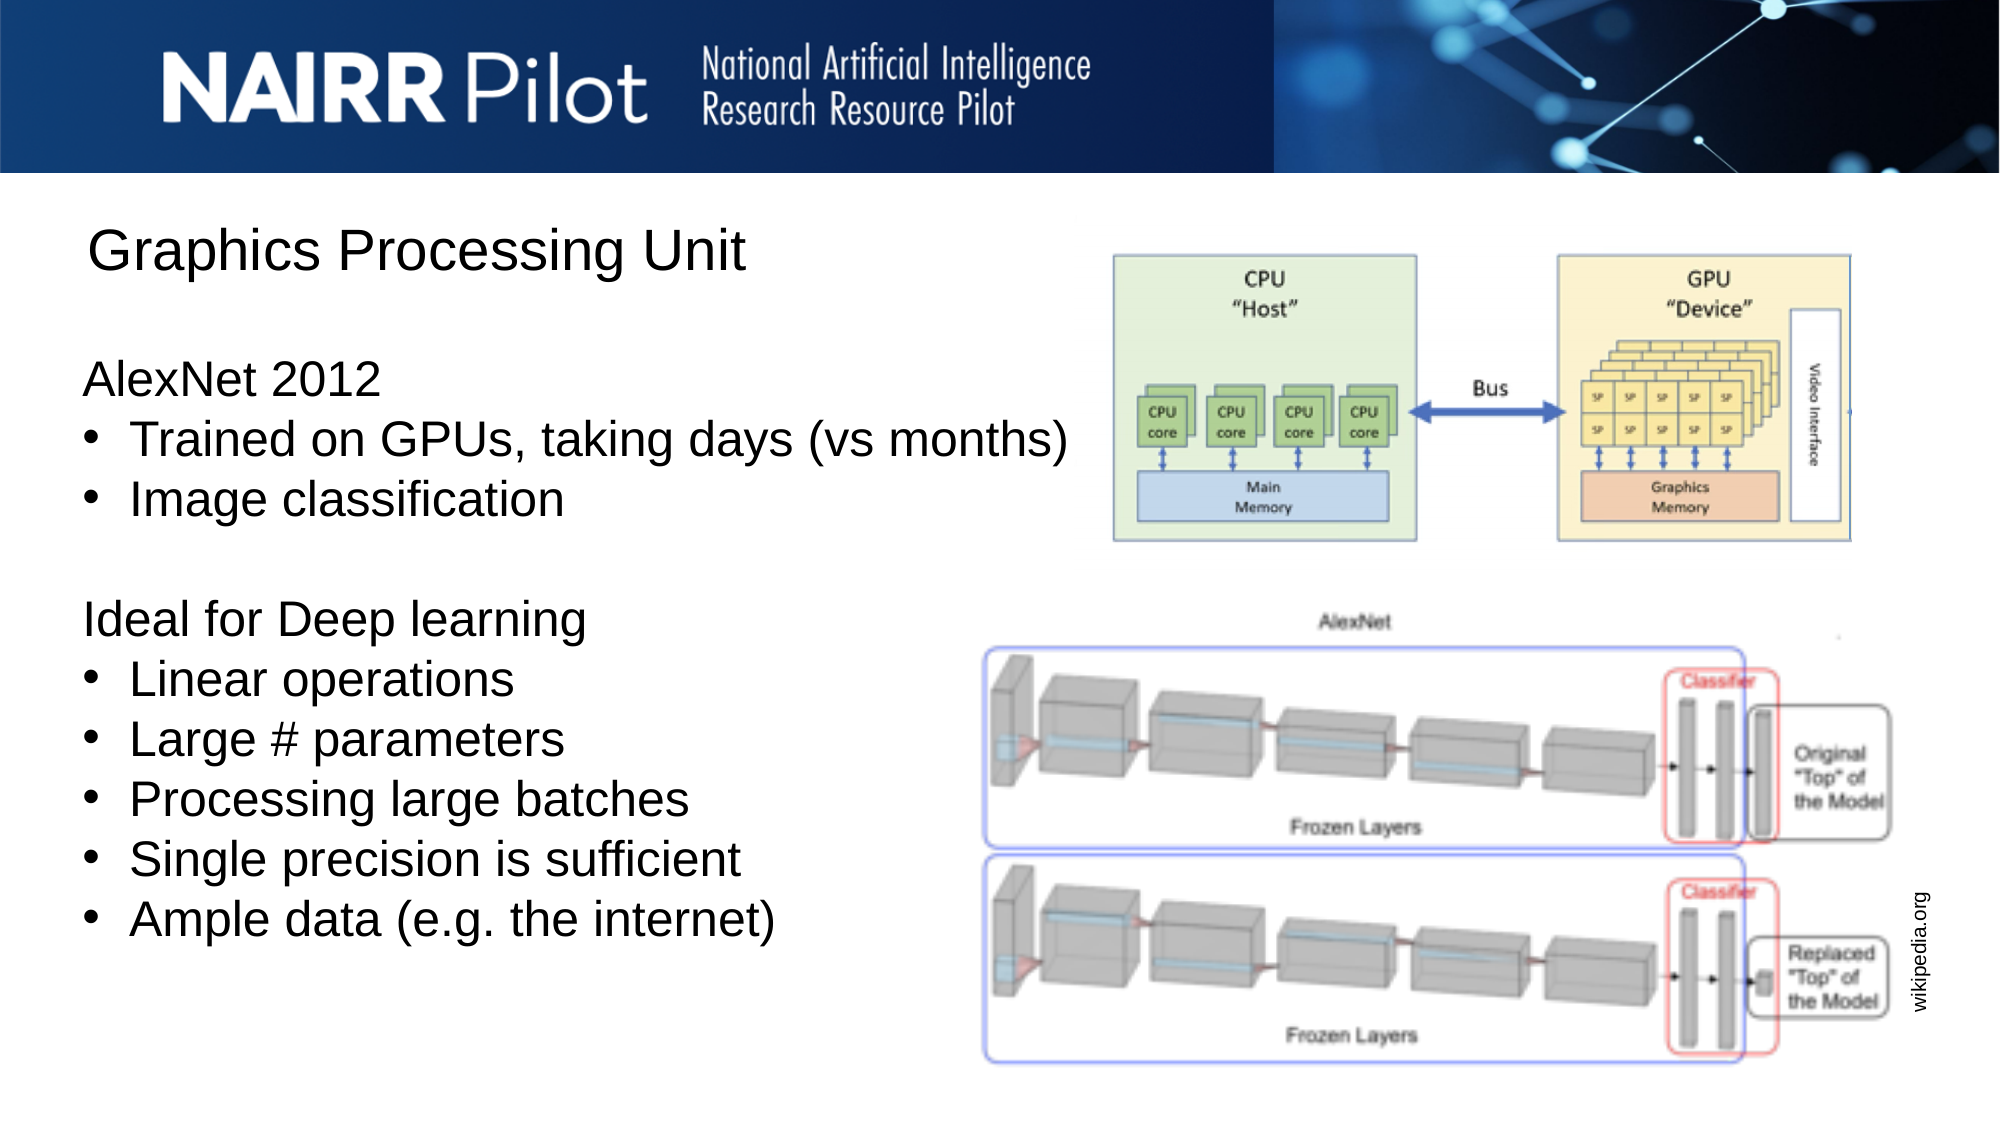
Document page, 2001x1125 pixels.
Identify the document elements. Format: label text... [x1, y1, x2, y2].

picture [1072, 215, 1852, 570]
picture [882, 598, 1985, 1083]
text_box AlexNet 2012 Trained on GPUs, taking days (vs months) Image classification Ideal for Deep learning Linear operations Large # parameters Processing large batches Single precision is sufficient Ample data (e.g. the internet) [67, 338, 1933, 1099]
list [0, 0, 2000, 173]
text_box Graphics Processing Unit [72, 204, 1935, 290]
